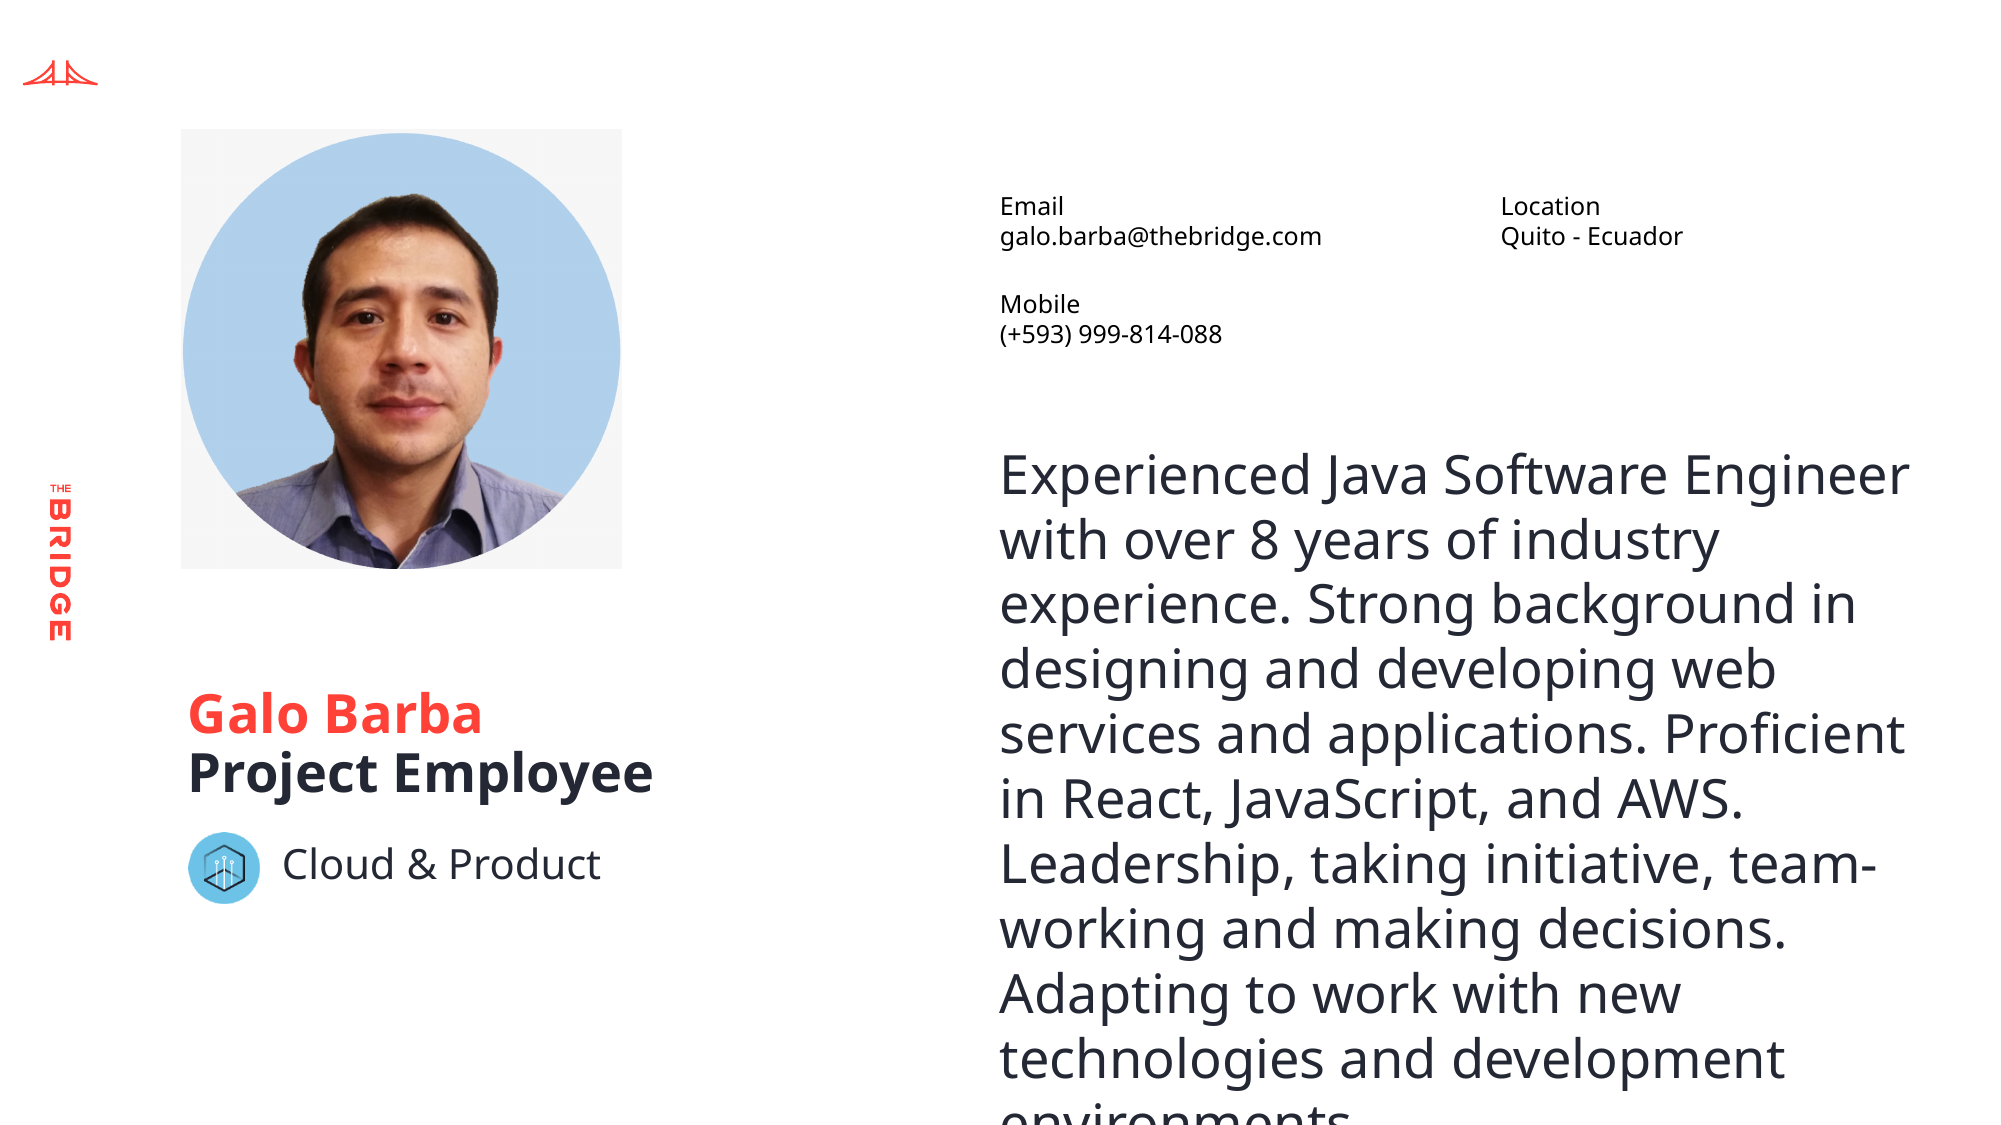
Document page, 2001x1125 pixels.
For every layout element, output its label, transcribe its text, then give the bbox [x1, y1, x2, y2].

text_box Experienced Java Software Engineer with over 8 years of industry experience. Strong background in designing and developing web services and applications. Proficient in React, JavaScript, and AWS. Leadership, taking initiative, team-working and making decisions. Adapting to work with new technologies and development environments. [999, 439, 1941, 1125]
picture [181, 129, 622, 570]
text_box Location Quito - Ecuador [1500, 190, 1819, 280]
text_box Mobile (+593) 999-814-088 [999, 288, 1496, 349]
text_box Galo Barba Project Employee [187, 686, 844, 810]
text_box Cloud & Product [281, 830, 938, 903]
text_box Email galo.barba@thebridge.com [999, 190, 1399, 251]
picture [188, 831, 260, 904]
